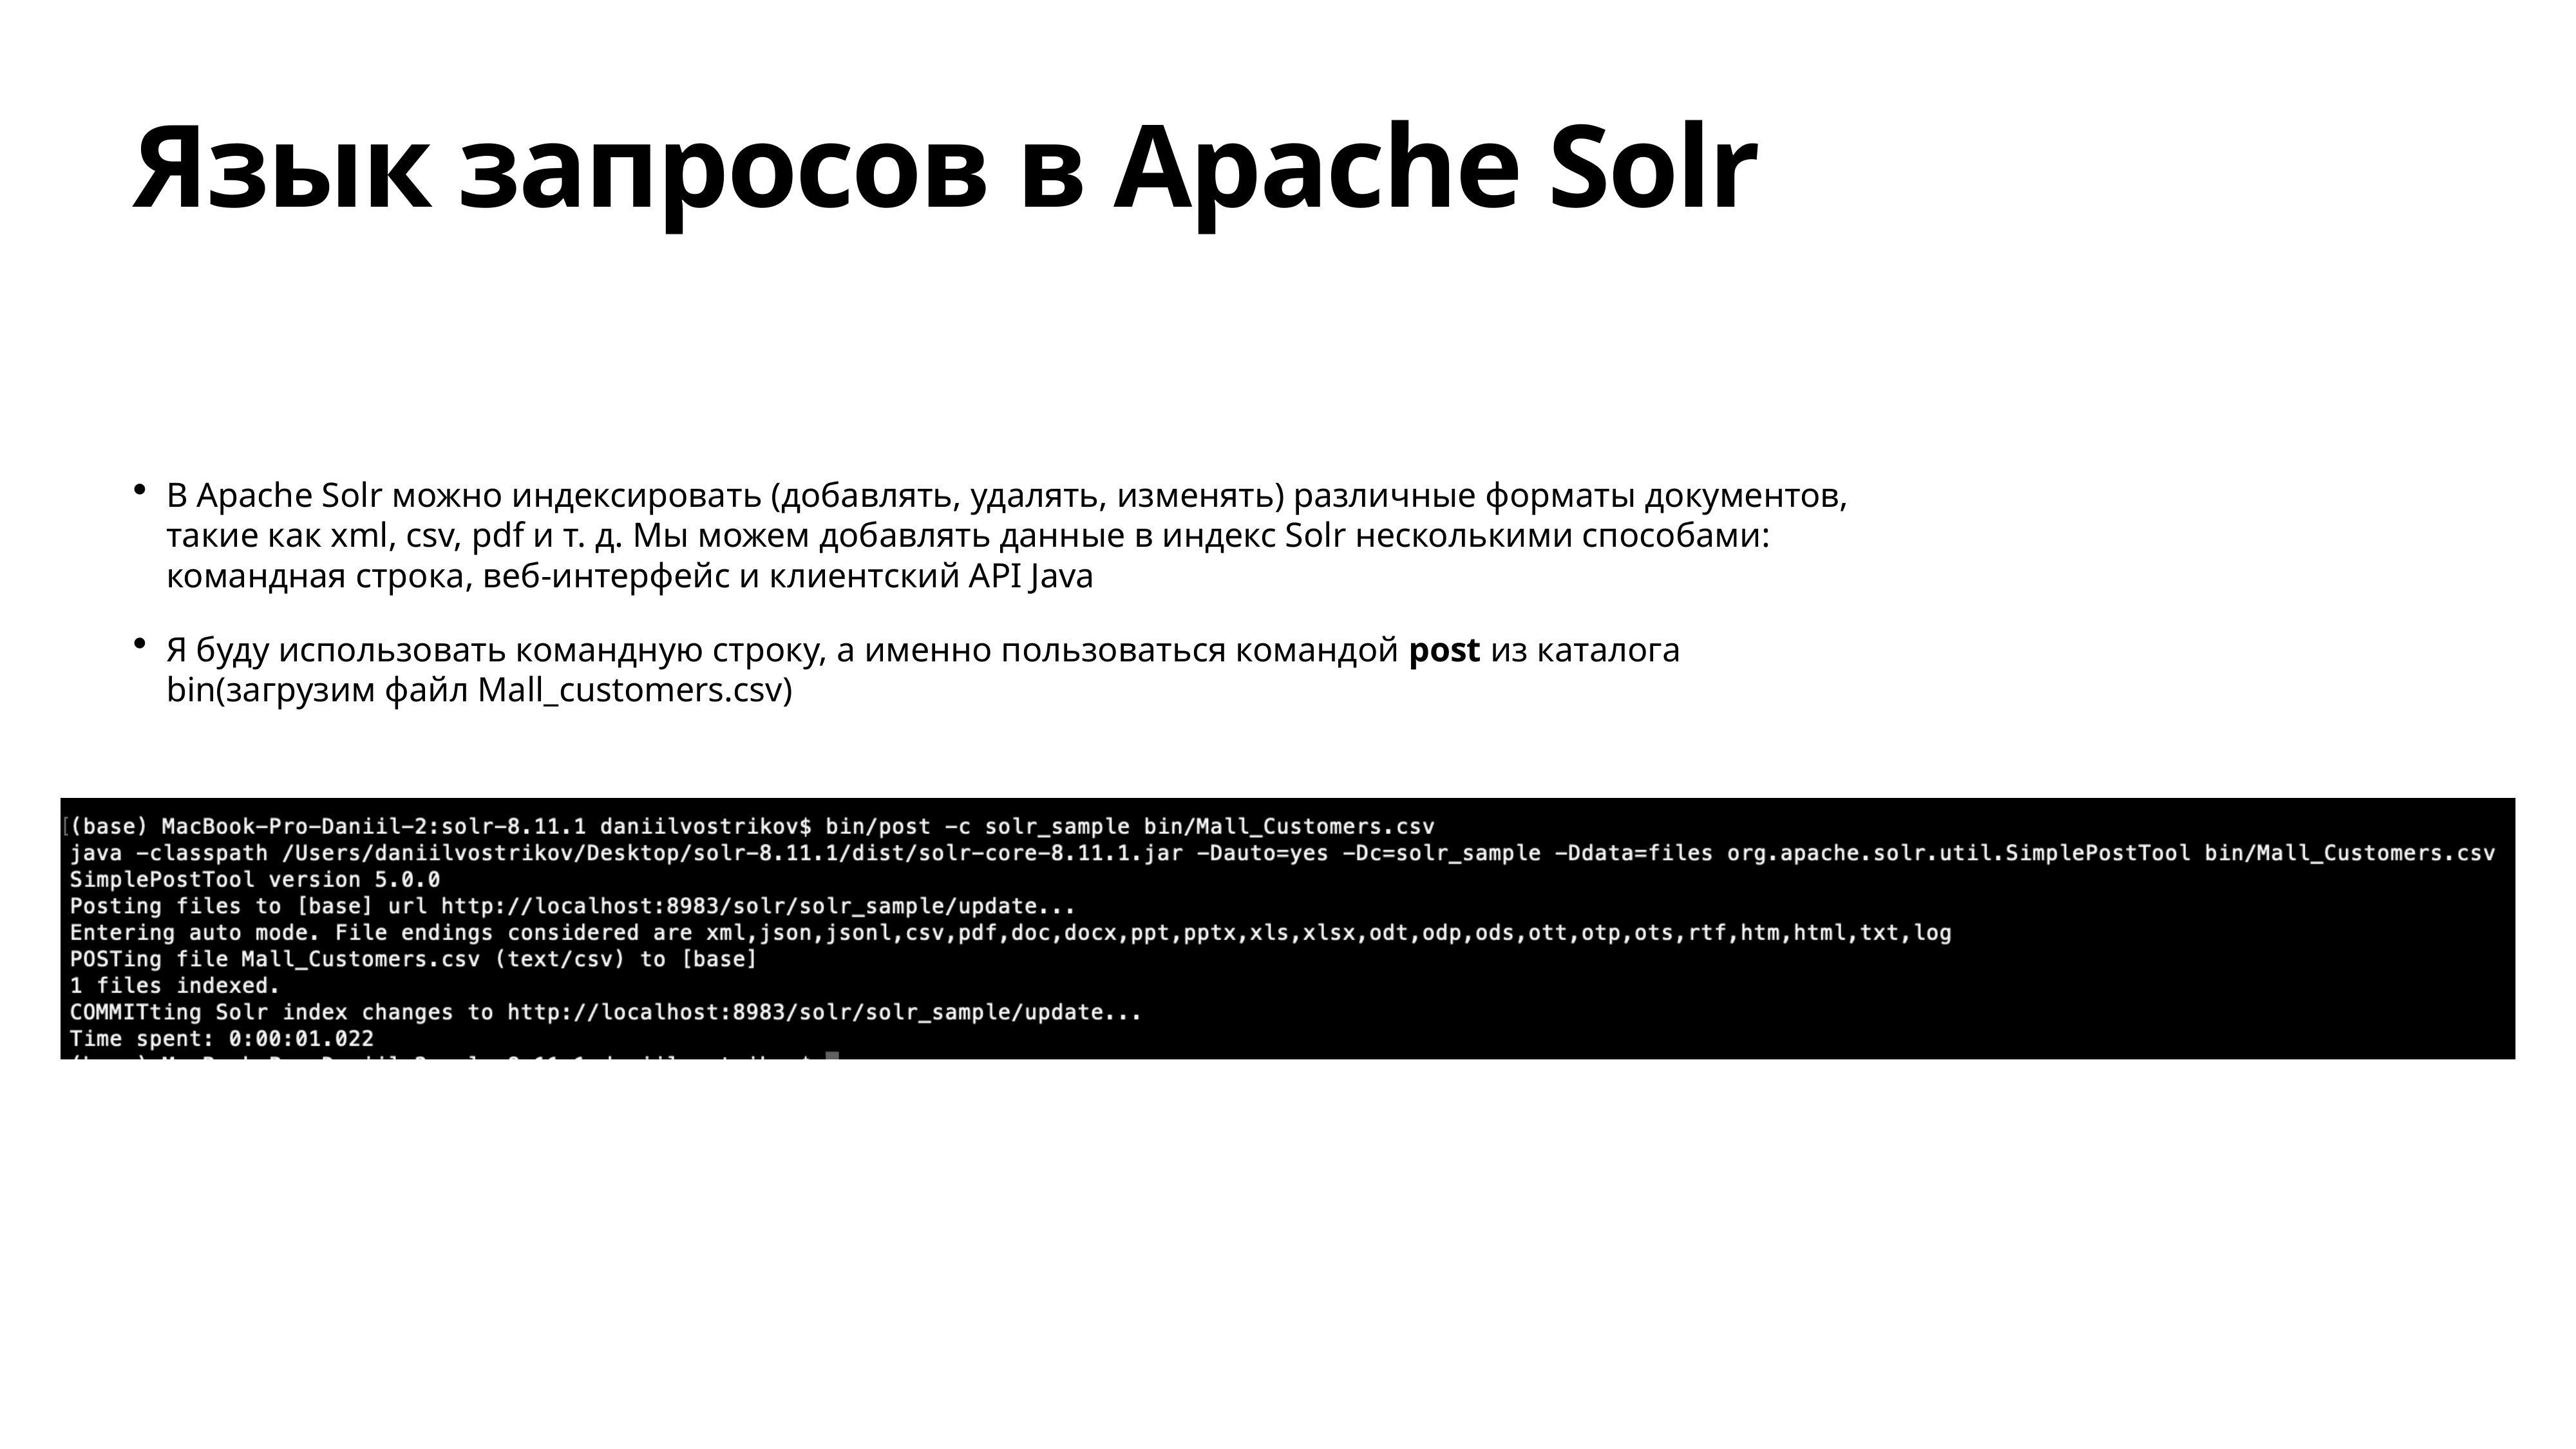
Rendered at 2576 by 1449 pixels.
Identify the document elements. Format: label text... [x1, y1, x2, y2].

picture [61, 797, 2515, 1060]
title Язык запросов в Apache Solr [127, 113, 2300, 266]
list В Apache Solr можно индексировать (добавлять, удалять, изменять) различные форматы документов, такие как xml, csv, pdf и т. д. Мы можем добавлять данные в индекс Solr несколькими способами: командная строка, веб-интерфейс и клиентский API Java Я буду использовать командную строку, а именно пользоваться командой post из каталога bin(загрузим файл Mall_customers.csv) [127, 468, 1898, 744]
